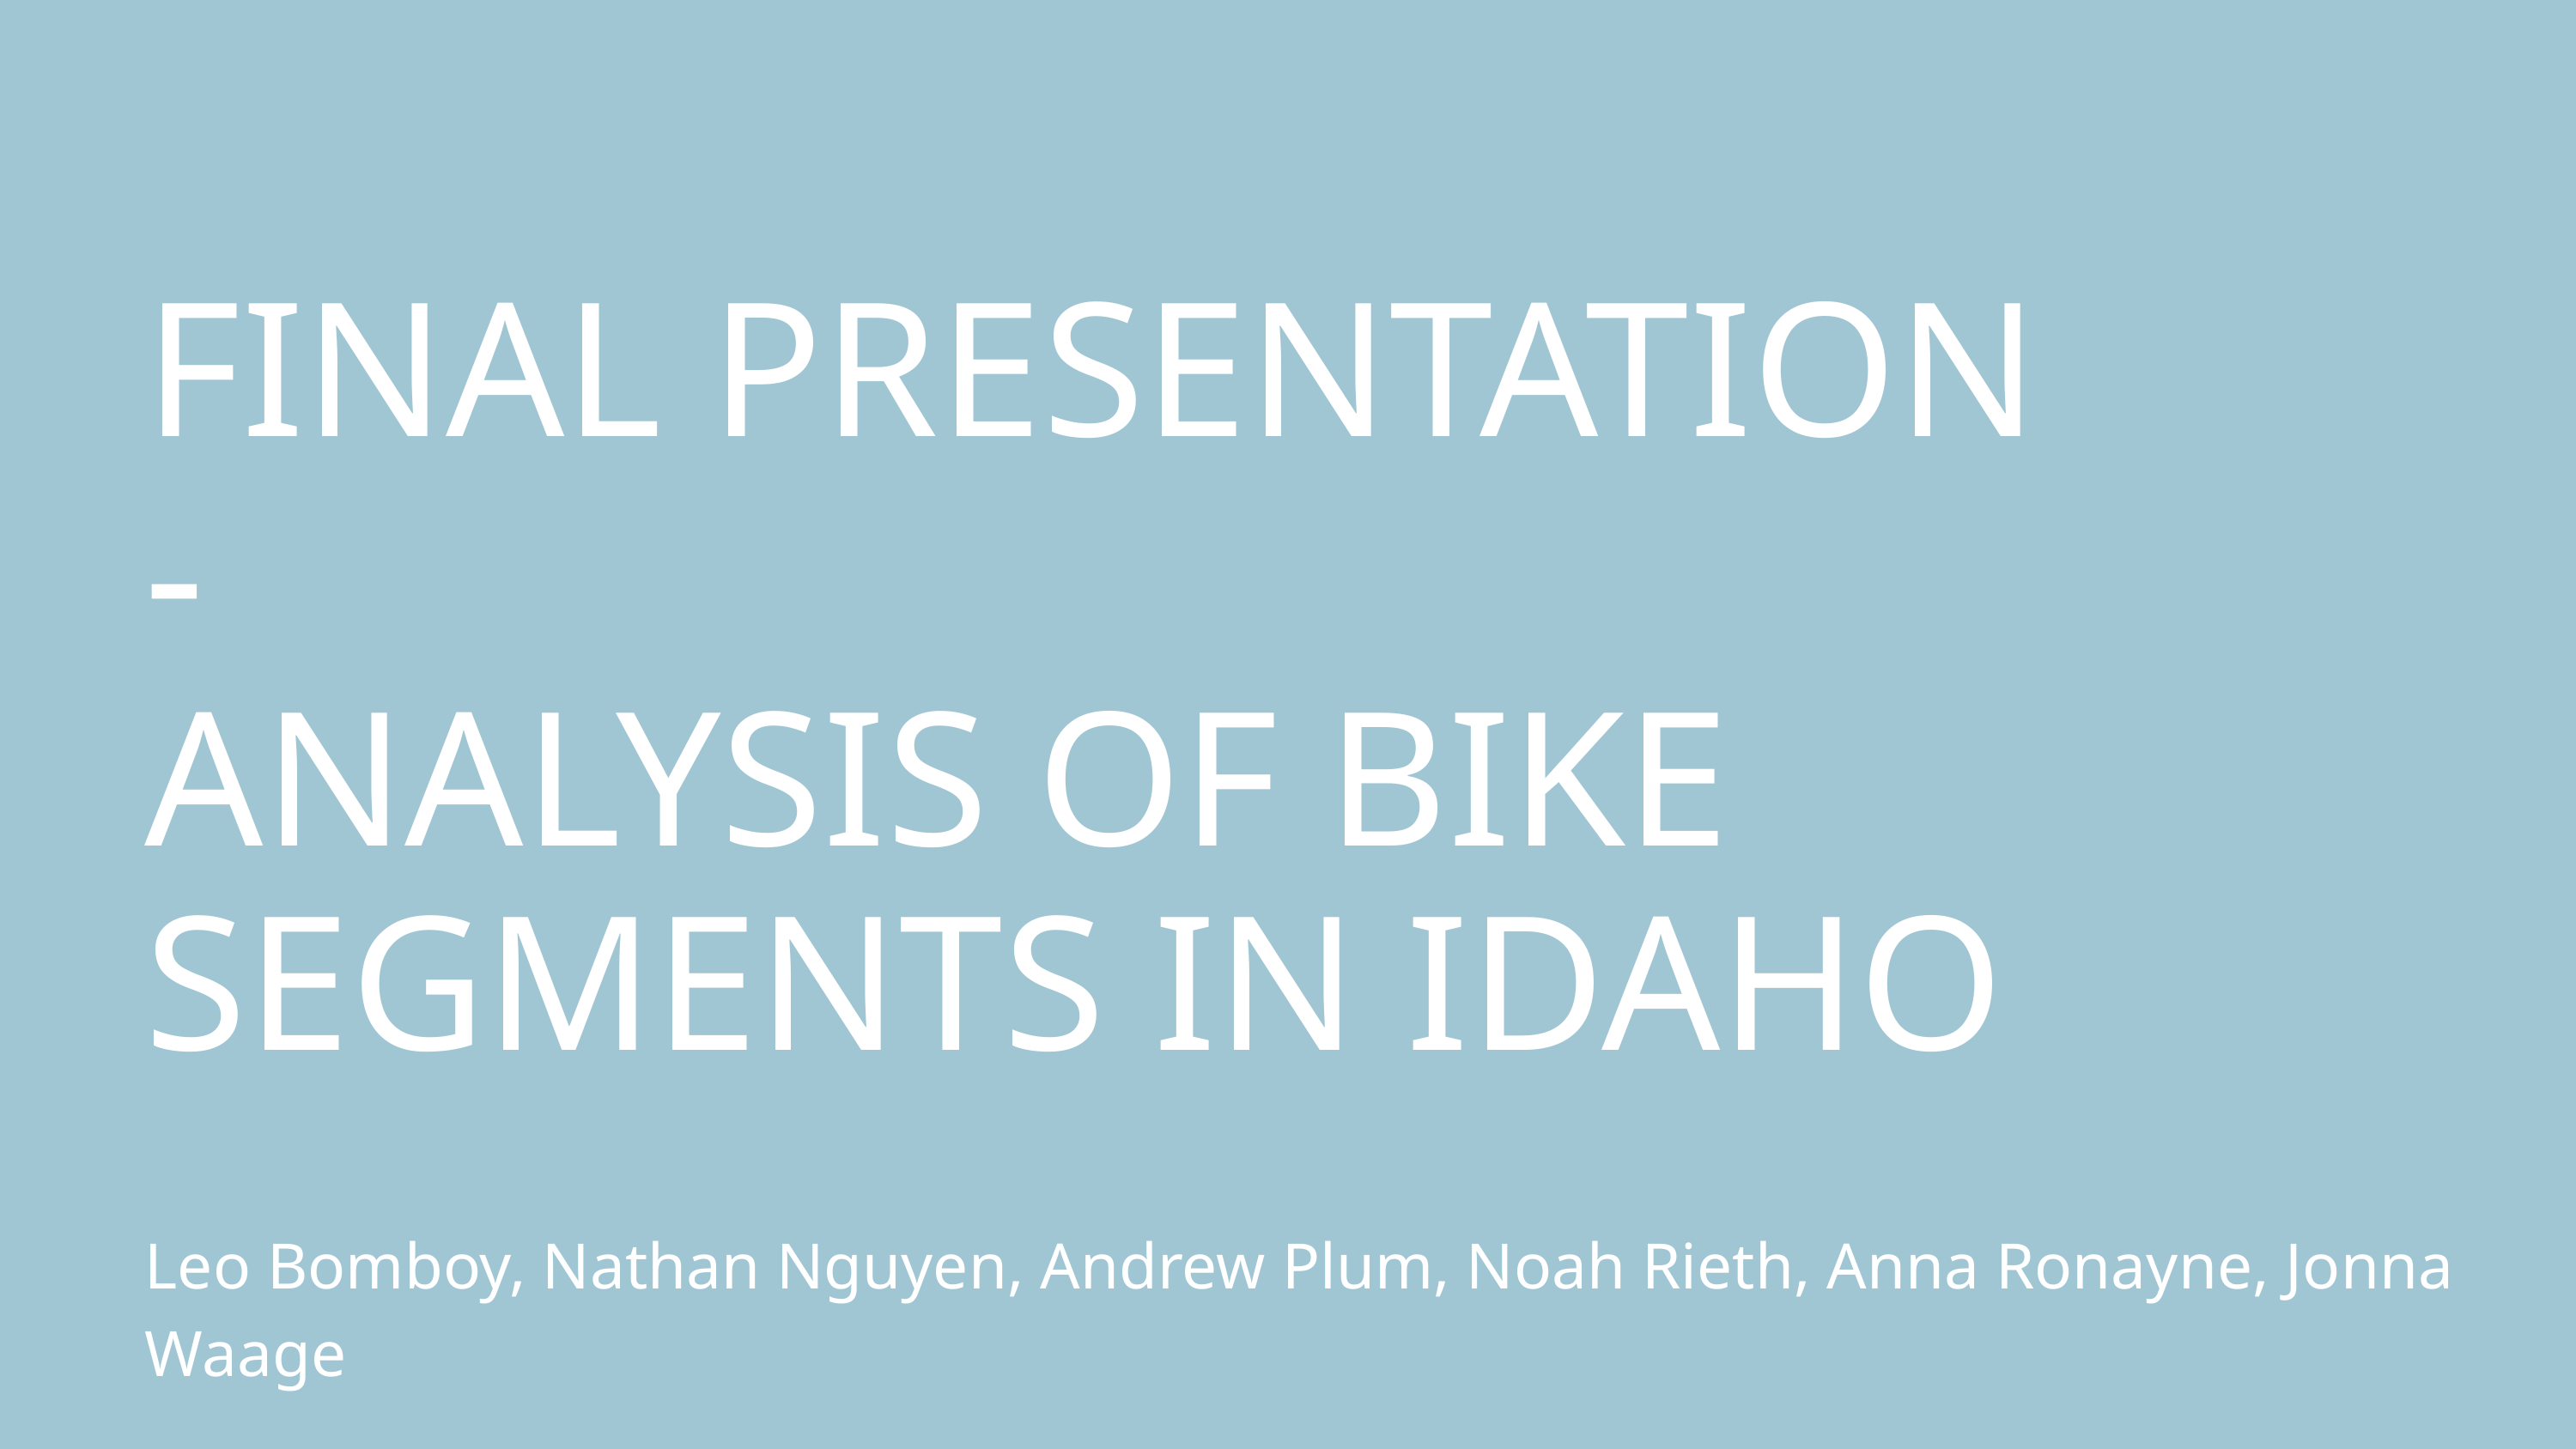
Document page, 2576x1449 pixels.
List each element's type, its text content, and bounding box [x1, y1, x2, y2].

text_box Leo Bomboy, Nathan Nguyen, Andrew Plum, Noah Rieth, Anna Ronayne, Jonna Waage [144, 1213, 2461, 1449]
text_box FINAL PRESENTATION - ANALYSIS OF BIKE SEGMENTS IN IDAHO [144, 269, 2136, 1088]
